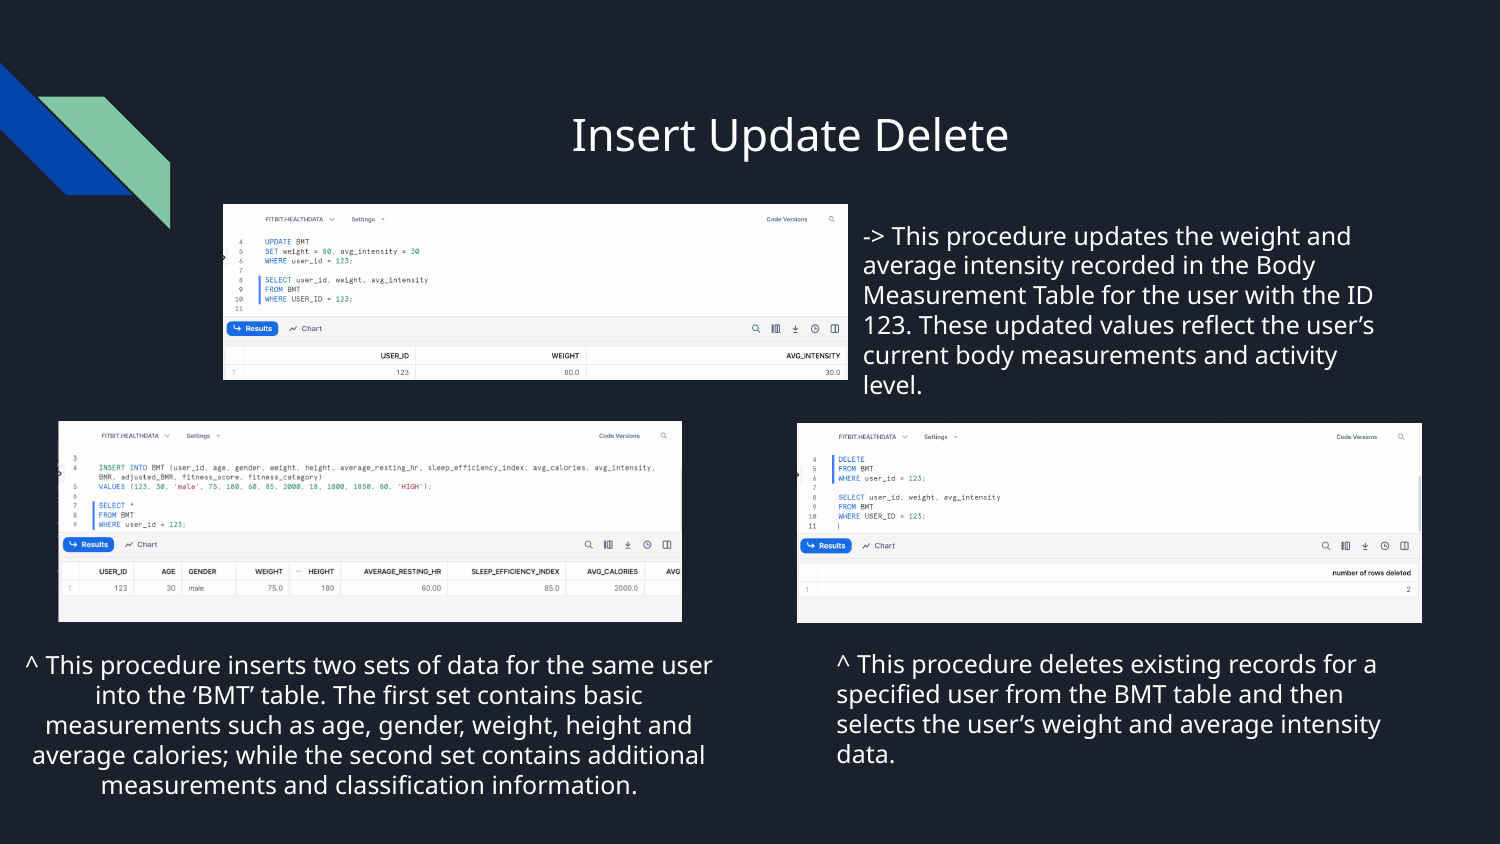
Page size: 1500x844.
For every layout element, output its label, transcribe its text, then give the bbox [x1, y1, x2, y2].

picture [57, 421, 682, 622]
picture [223, 204, 849, 381]
list ^ This procedure inserts two sets of data for the same user into the ‘BMT’ table. The first set contains basic measurements such as age, gender, weight, height and average calories; while the second set contains additional measurements and classification information. [0, 634, 742, 784]
list ^ This procedure deletes existing records for a specified user from the BMT table and then selects the user’s weight and average intensity data. [821, 634, 1446, 784]
list -> This procedure updates the weight and average intensity recorded in the Body Measurement Table for the user with the ID 123. These updated values reflect the user’s current body measurements and activity level. [850, 204, 1419, 372]
picture [797, 423, 1422, 623]
title Insert Update Delete [213, 83, 1369, 191]
